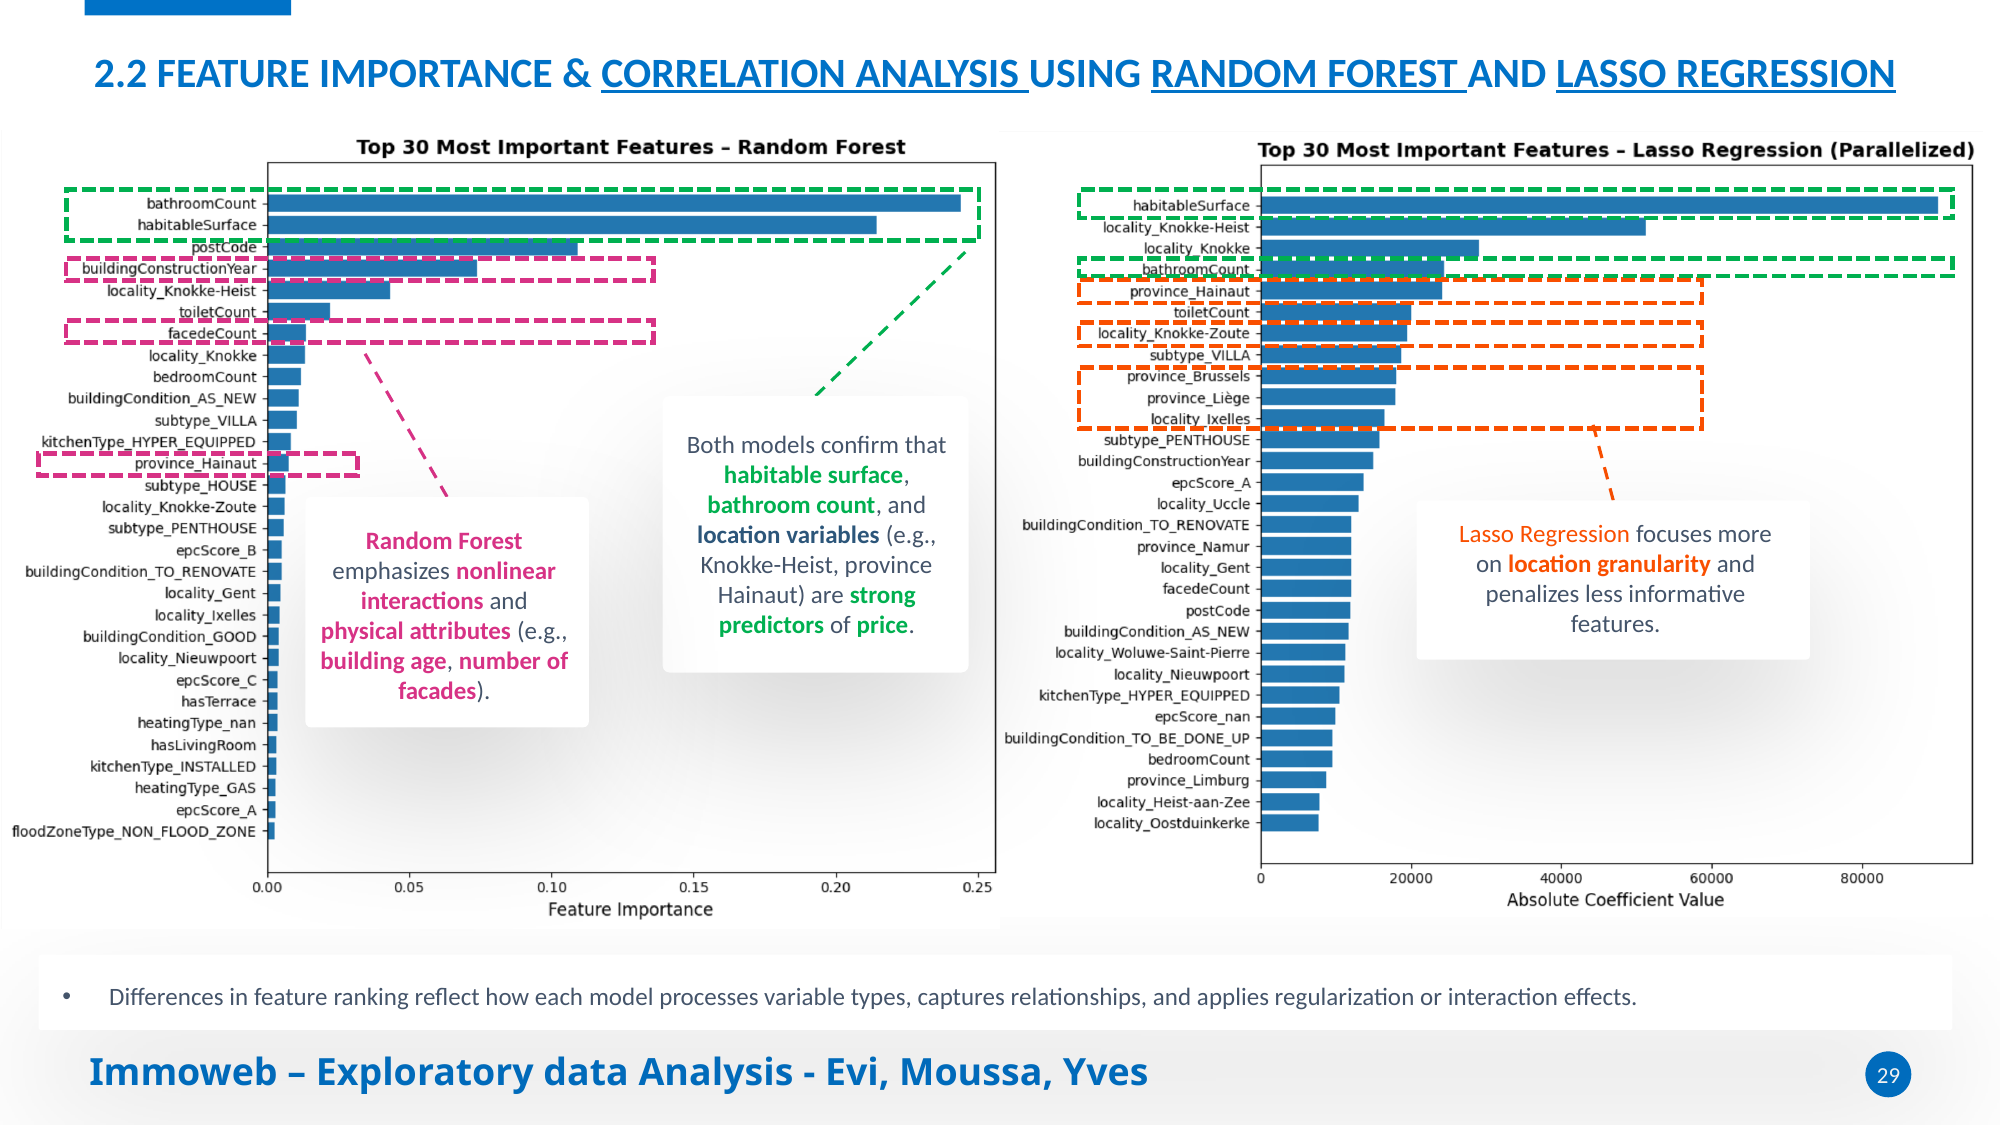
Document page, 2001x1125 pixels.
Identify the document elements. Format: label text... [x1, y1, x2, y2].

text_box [662, 395, 970, 673]
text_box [815, 252, 966, 395]
text_box Differences in feature ranking reflect how each model processes variable types, captures relationships, and applies regularization or interaction effects. [47, 973, 1922, 1018]
text_box [38, 954, 1953, 1030]
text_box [365, 353, 448, 496]
title 2.2 FEATURE IMPORTANCE & CORRELATION ANALYSIS USING RANDOM FOREST AND LASSO REGRESSION [78, 0, 1922, 131]
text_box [1416, 500, 1810, 660]
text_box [305, 496, 589, 736]
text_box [1592, 421, 1614, 500]
picture [1, 130, 1983, 929]
